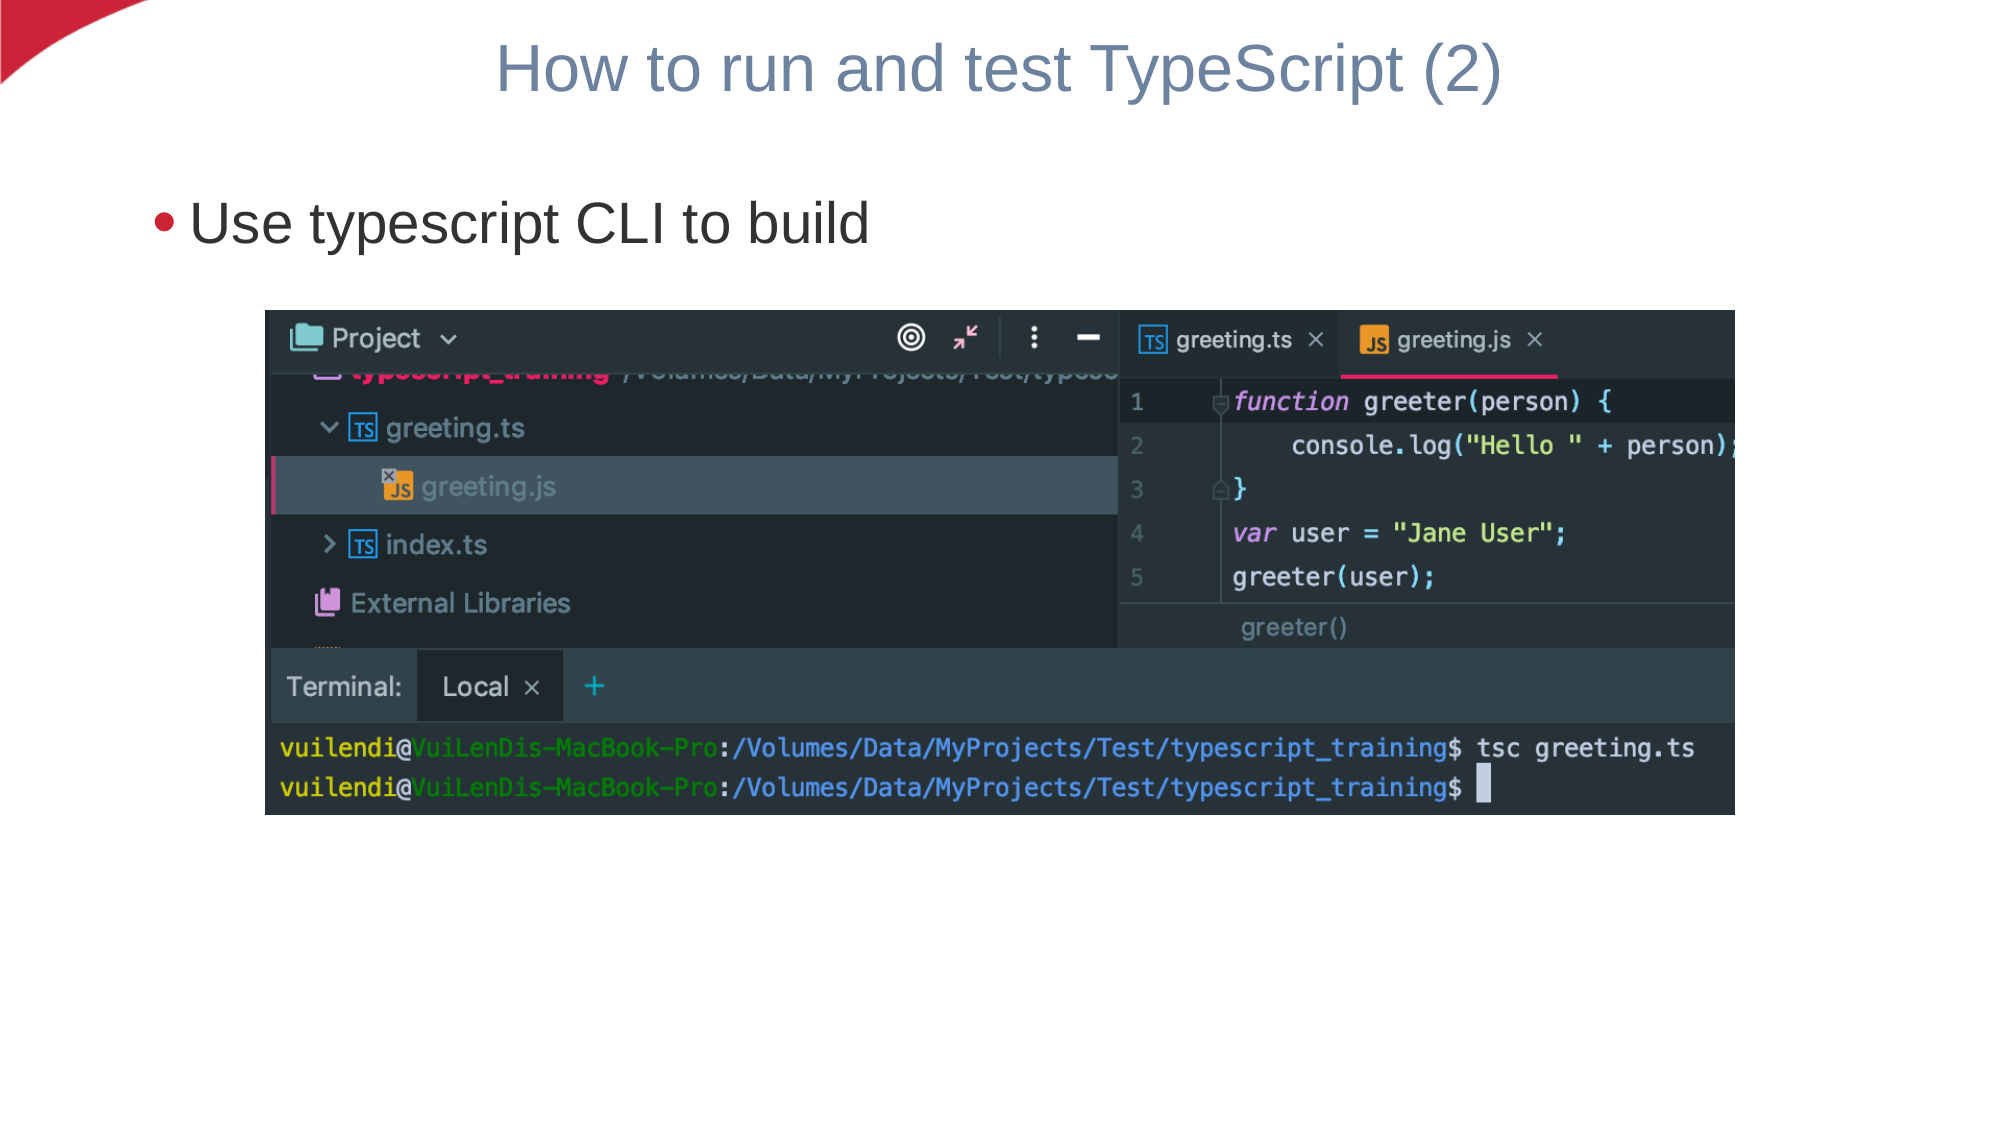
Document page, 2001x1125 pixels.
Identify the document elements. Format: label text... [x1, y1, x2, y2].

title How to run and test TypeScript (2) [137, 25, 1863, 115]
list Use typescript CLI to build [137, 185, 1863, 1014]
picture [0, 0, 158, 89]
picture [265, 310, 1735, 815]
